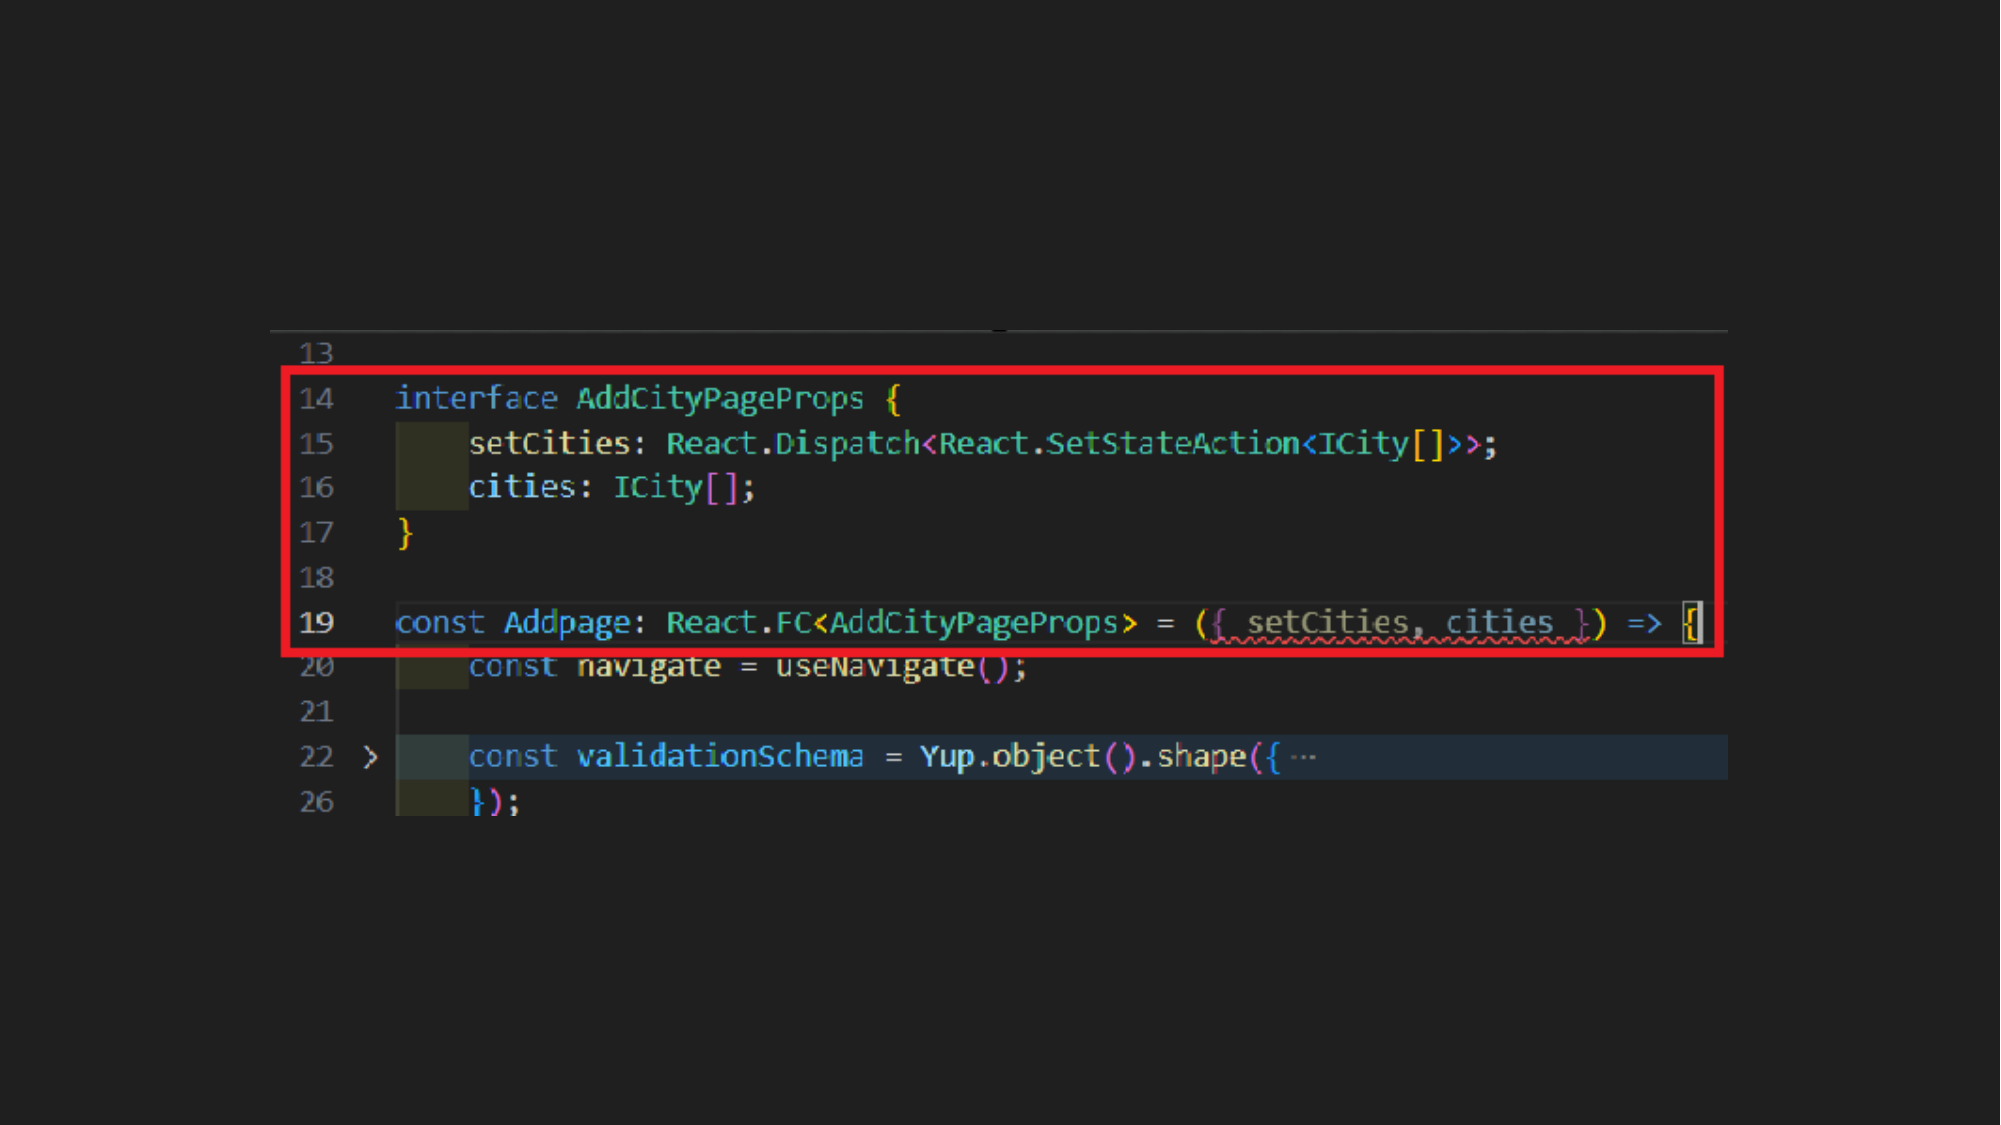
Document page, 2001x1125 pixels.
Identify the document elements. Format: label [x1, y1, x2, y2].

picture [270, 330, 1728, 816]
